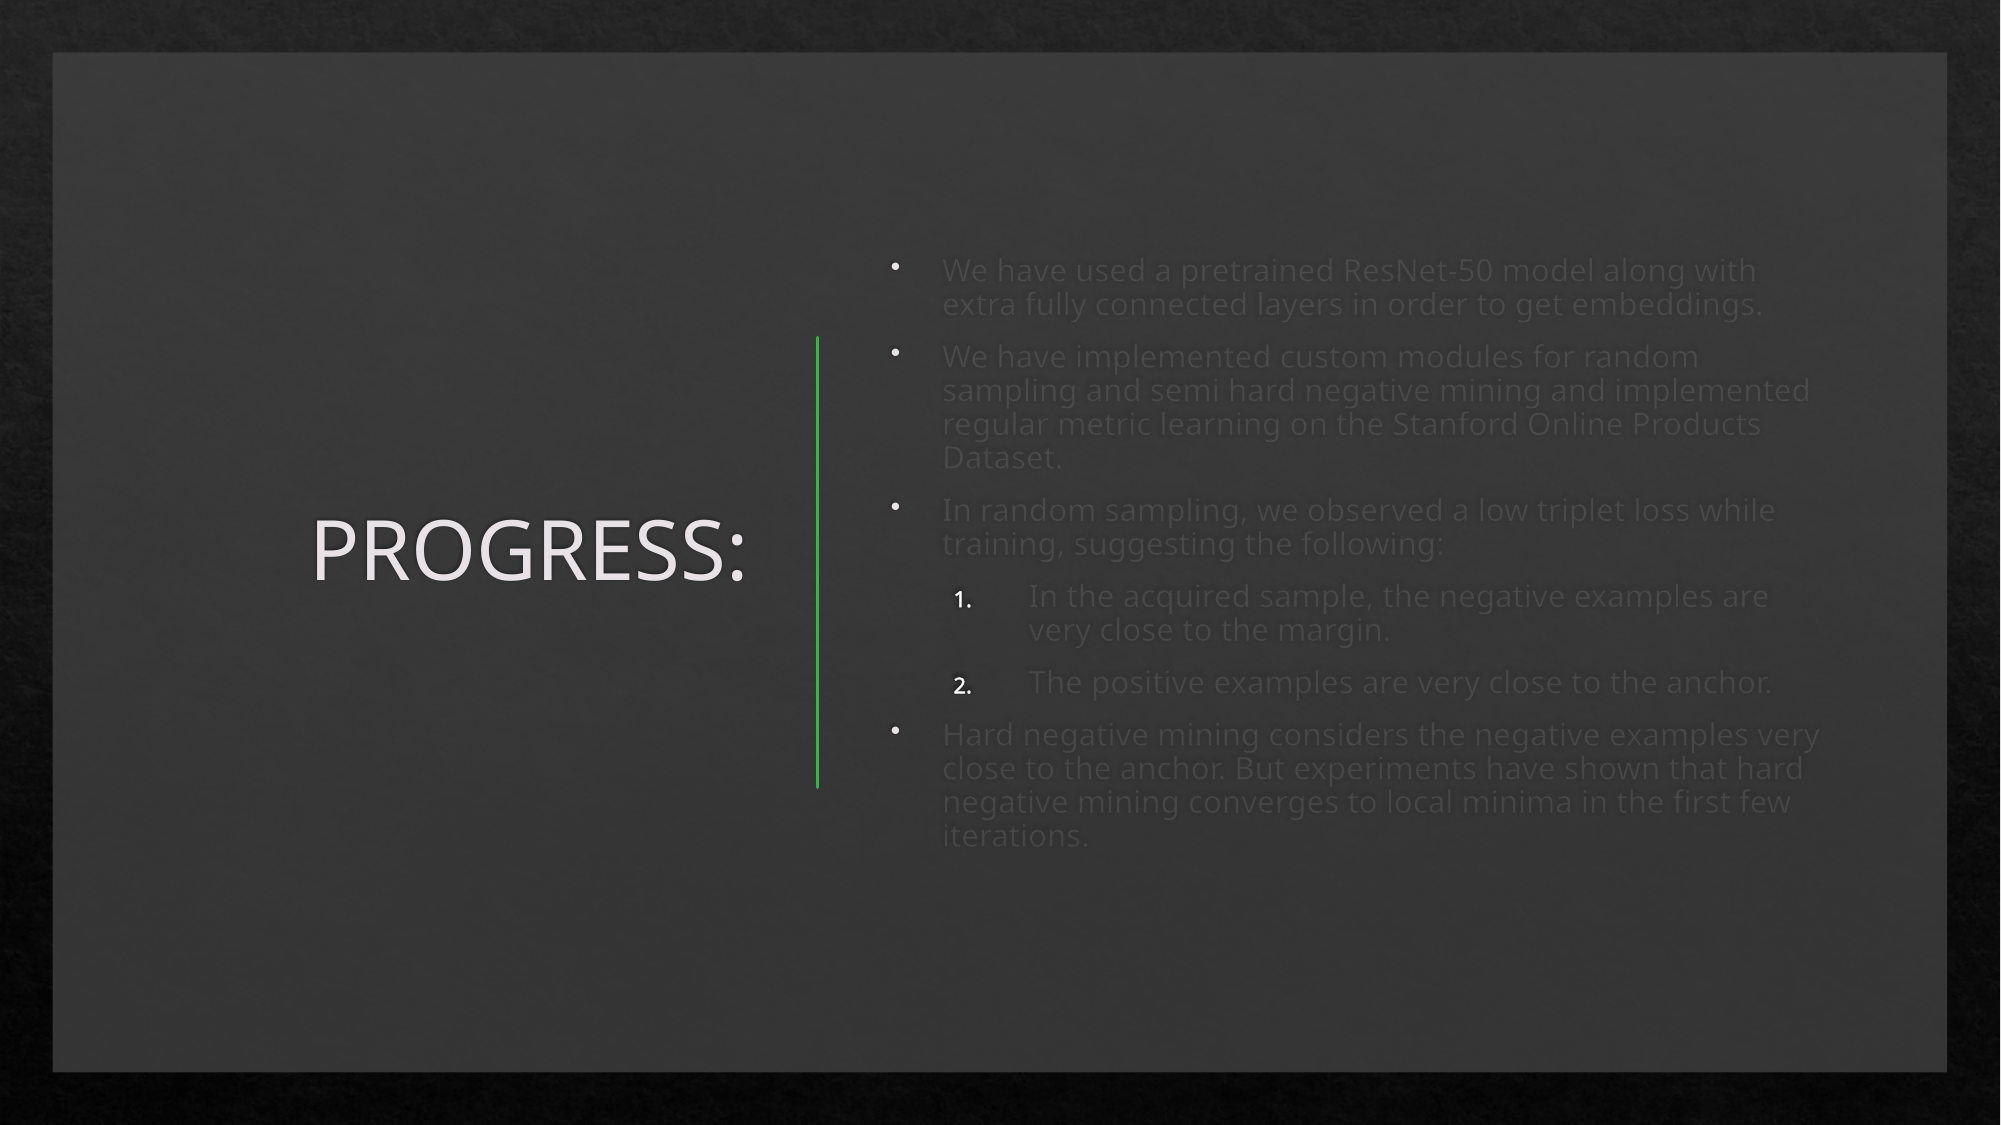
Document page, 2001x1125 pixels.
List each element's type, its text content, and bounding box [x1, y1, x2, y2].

title PROGRESS: [149, 158, 764, 950]
text_box [0, 0, 2000, 1125]
text_box [51, 51, 1948, 1074]
list We have used a pretrained ResNet-50 model along with extra fully connected layers in order to get embeddings. We have implemented custom modules for random sampling and semi hard negative mining and implemented regular metric learning on the Stanford Online Products Dataset. In random sampling, we observed a low triplet loss while training, suggesting the following: In the acquired sample, the negative examples are very close to the margin. The positive examples are very close to the anchor. Hard negative mining considers the negative examples very close to the anchor. But experiments have shown that hard negative mining converges to local minima in the first few iterations. [870, 158, 1849, 950]
